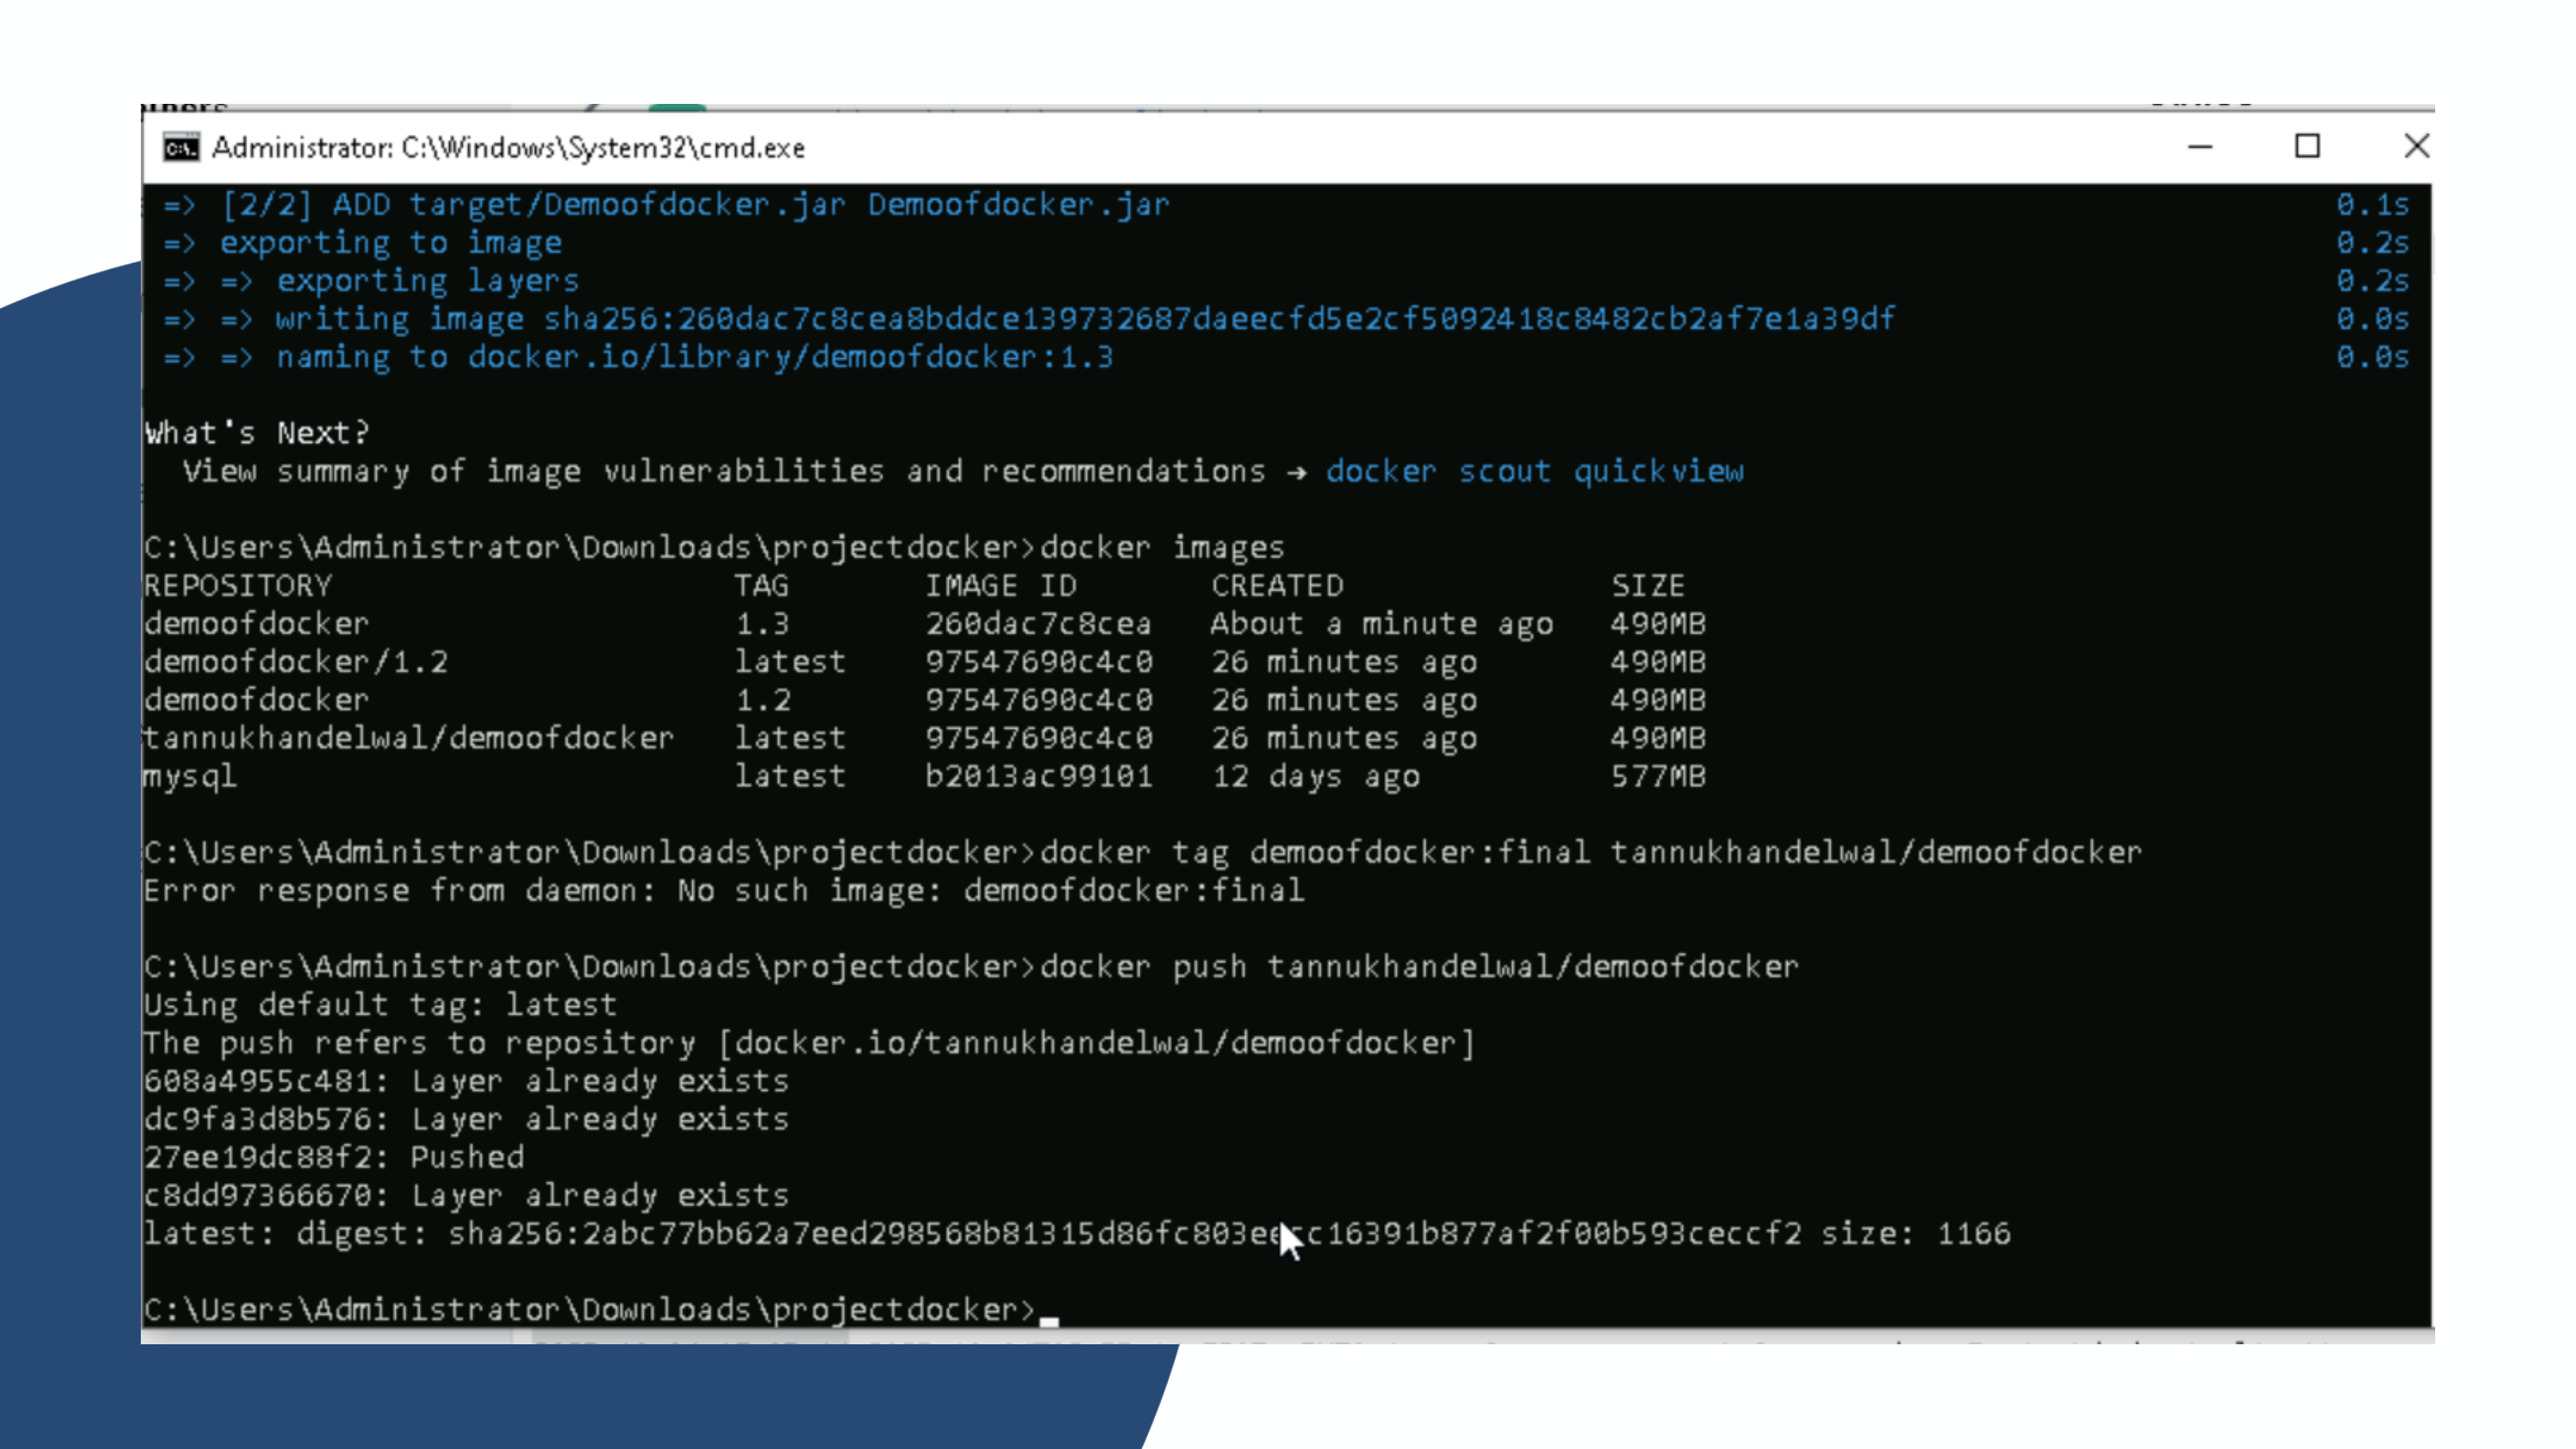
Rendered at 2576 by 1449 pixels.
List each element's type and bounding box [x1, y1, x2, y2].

text_box [141, 104, 2435, 1344]
text_box [0, 236, 1214, 1449]
